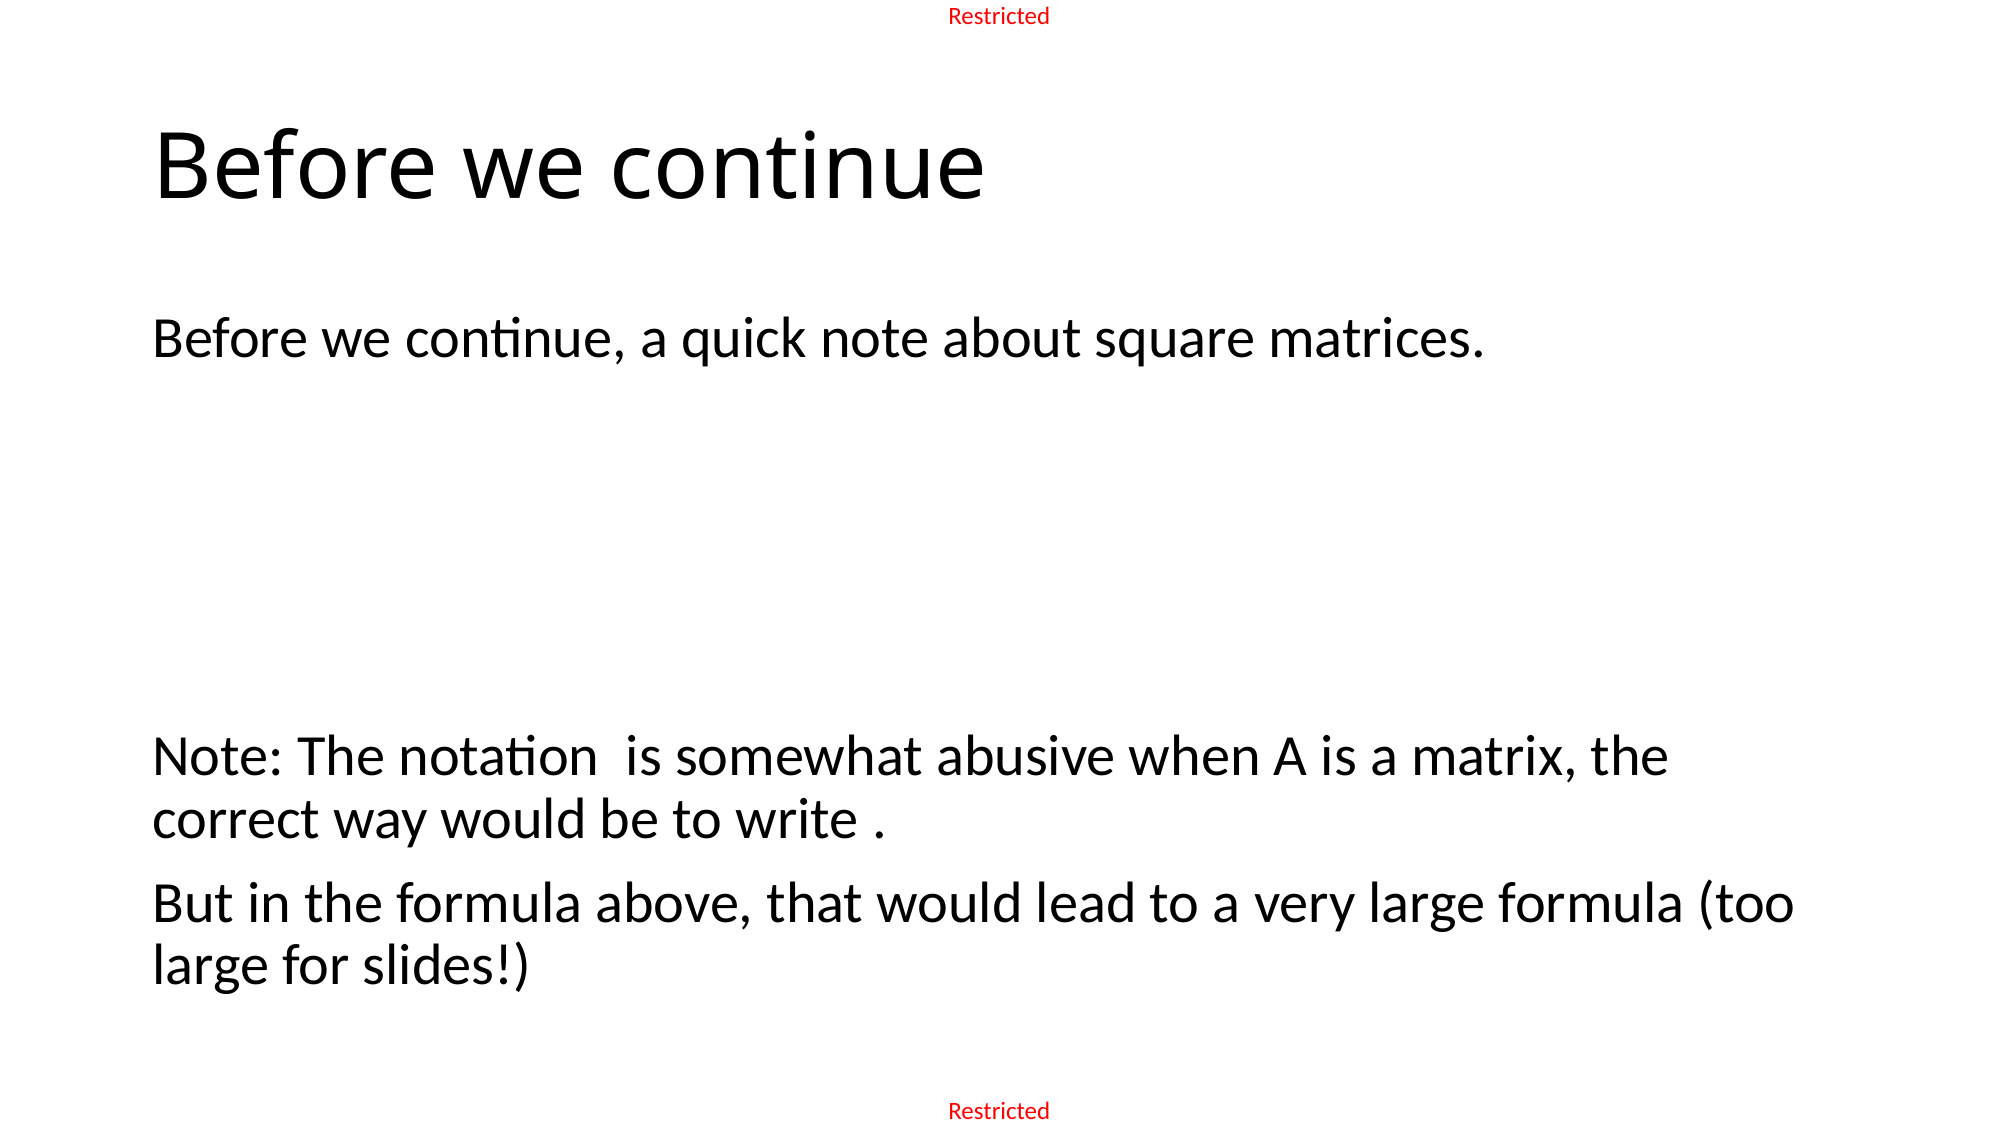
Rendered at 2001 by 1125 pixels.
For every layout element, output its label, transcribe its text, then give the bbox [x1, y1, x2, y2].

title Before we continue [137, 59, 1863, 278]
